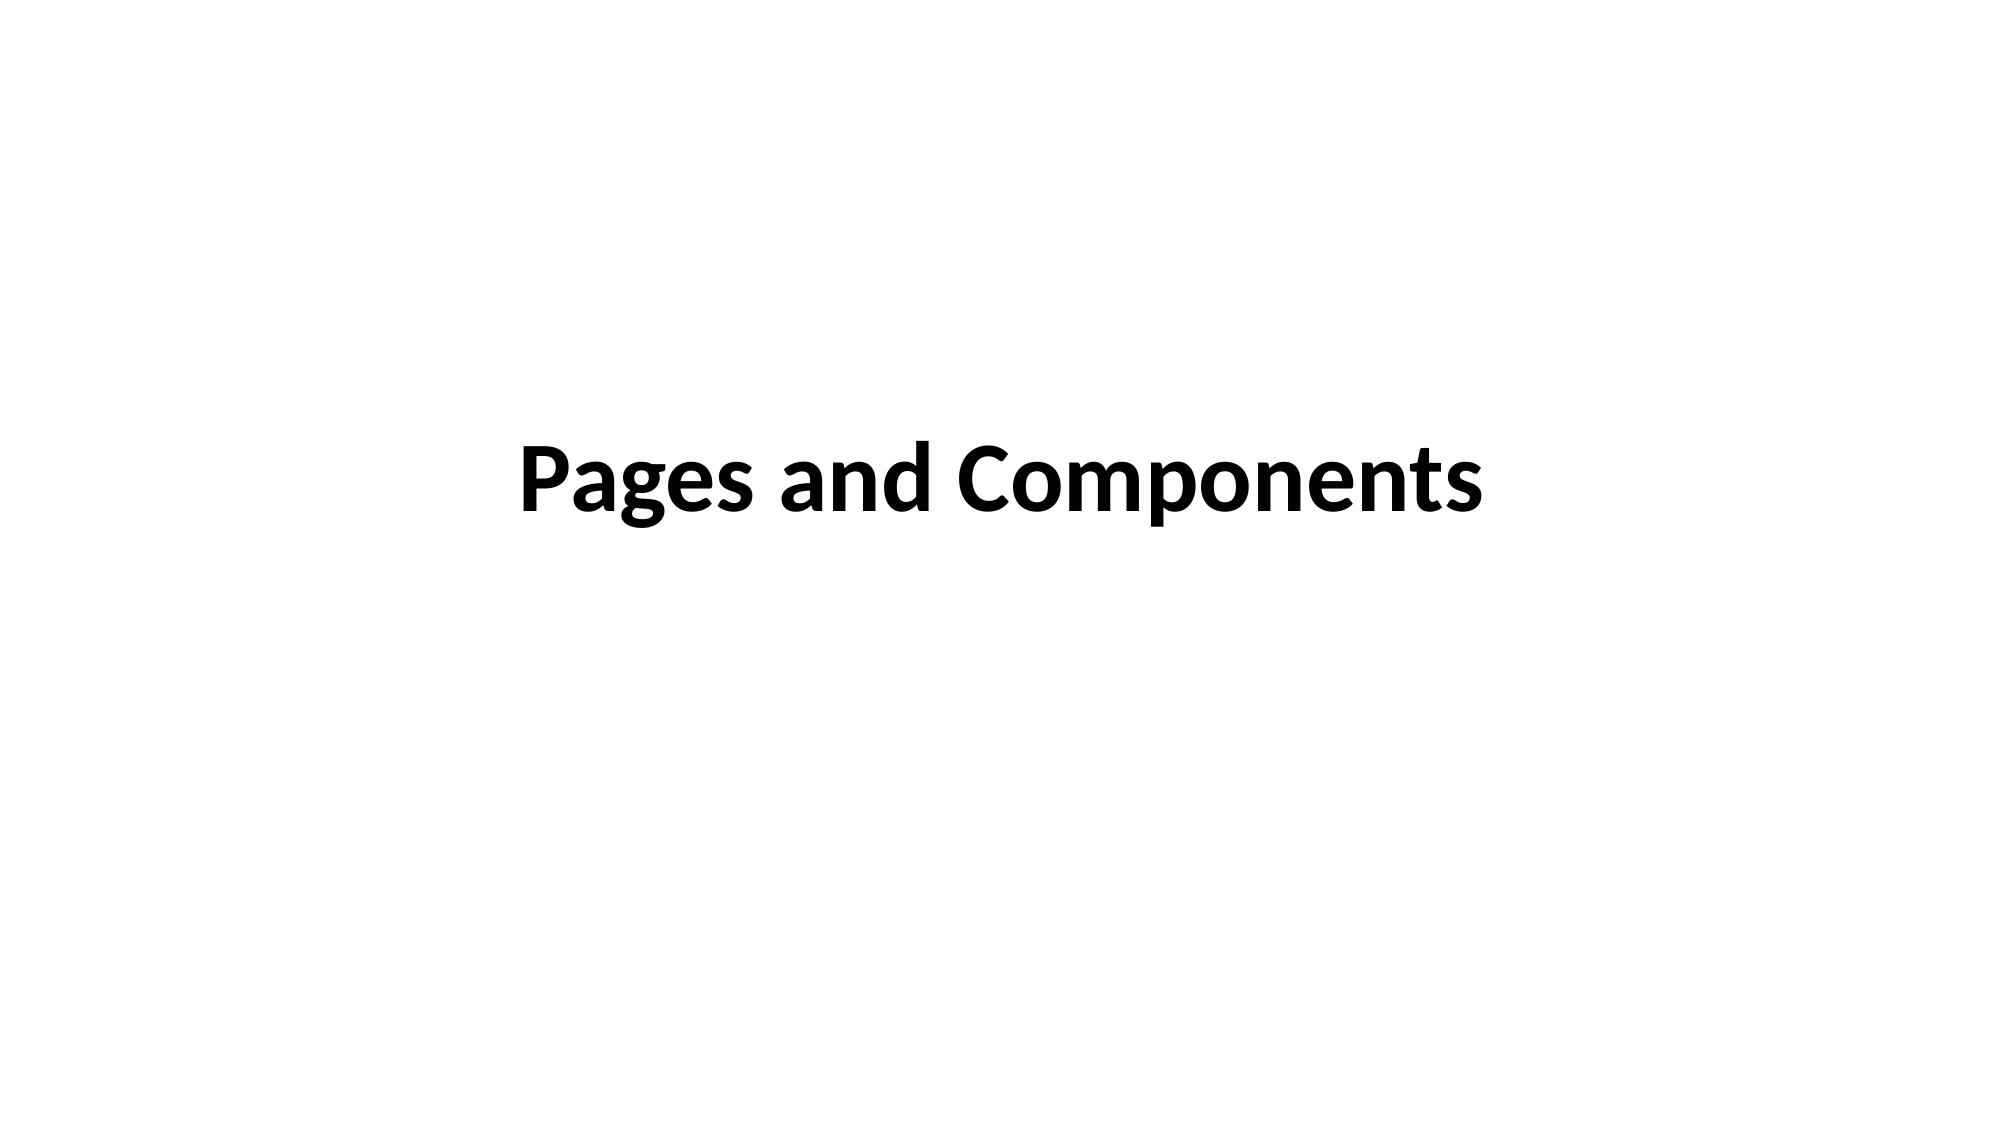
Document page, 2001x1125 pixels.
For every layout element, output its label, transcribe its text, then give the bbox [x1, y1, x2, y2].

text_box Pages and Components [116, 403, 1887, 539]
